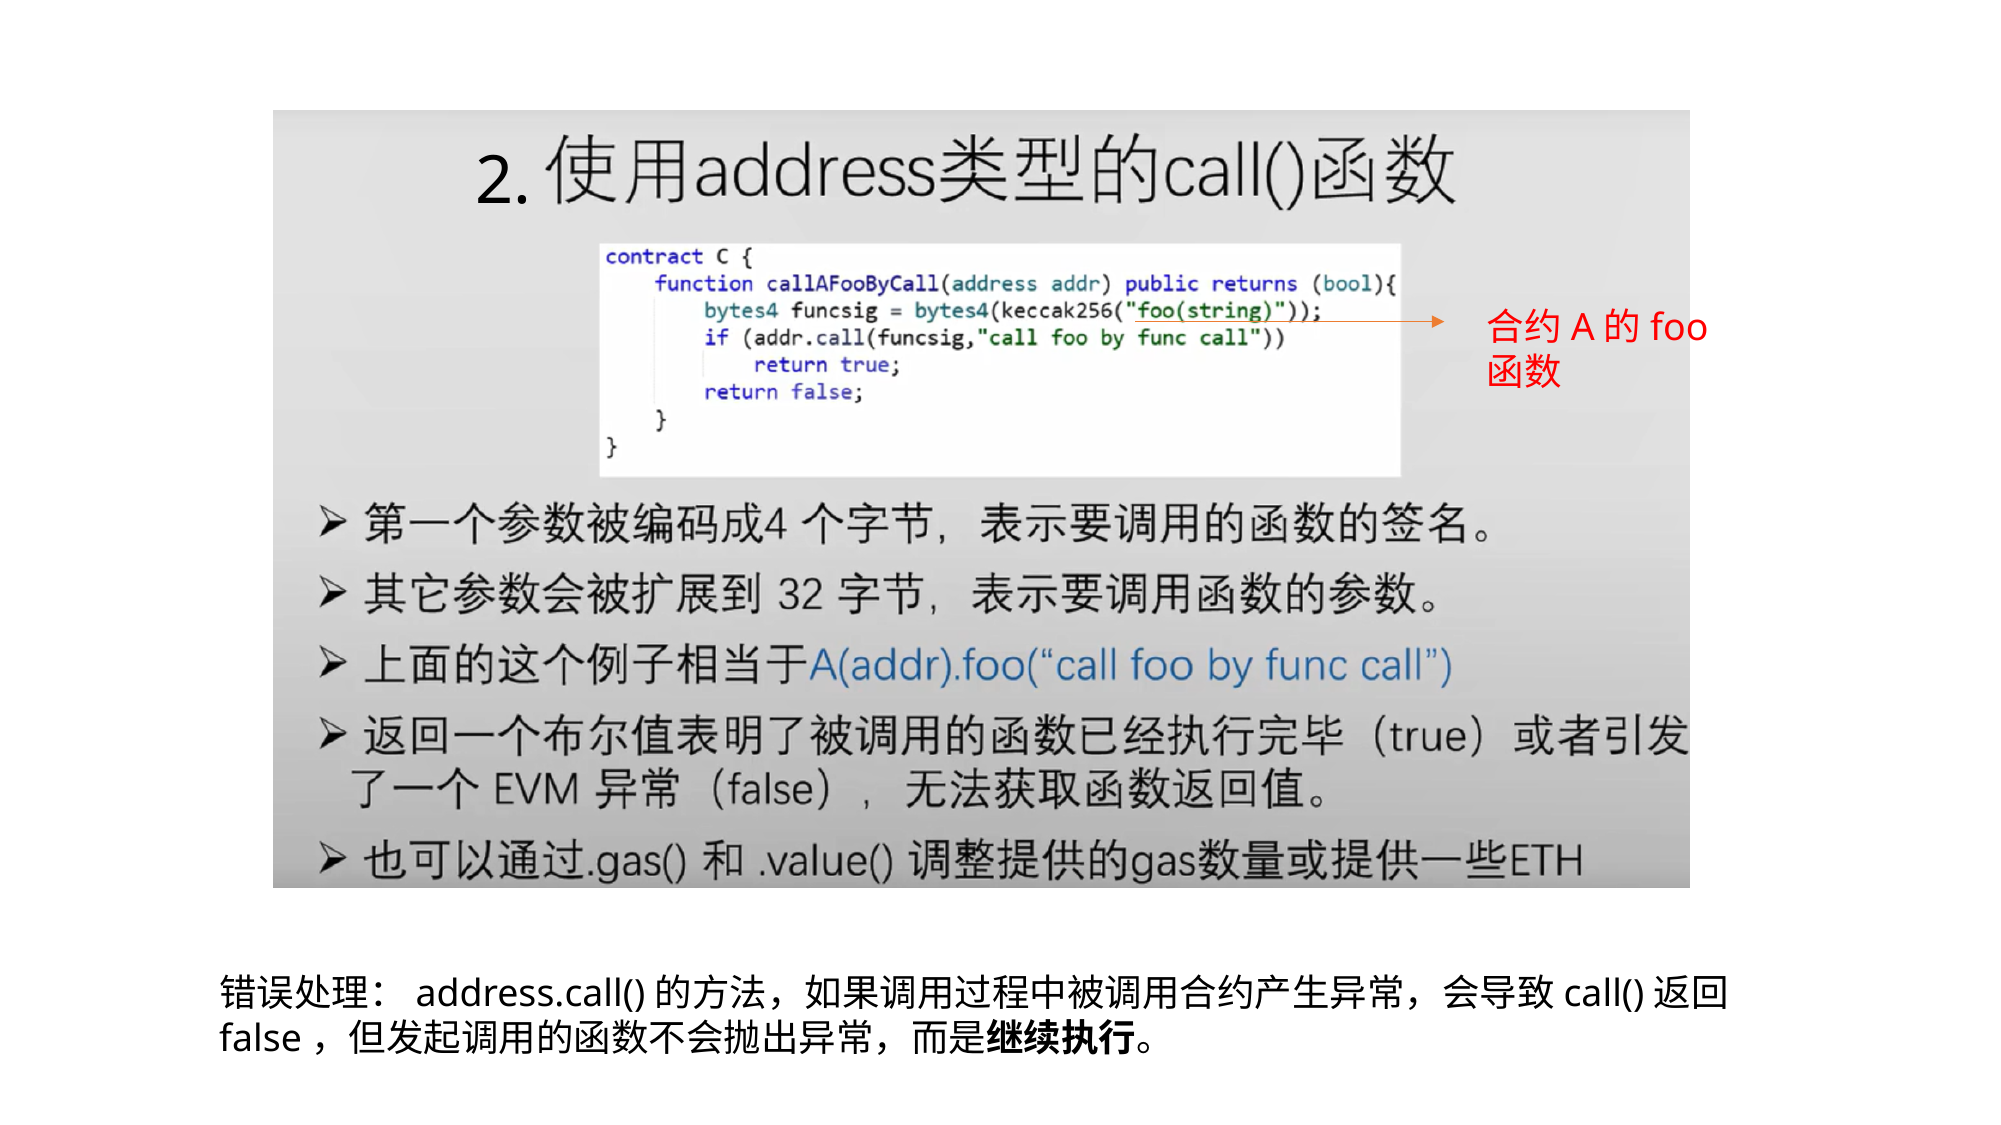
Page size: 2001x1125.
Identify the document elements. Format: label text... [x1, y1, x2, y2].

text_box 合约A的foo函数 [1690, 295, 1769, 400]
text_box 错误处理：address.call()的方法，如果调用过程中被调用合约产生异常，会导致call()返回false，但发起调用的函数不会抛出异常，而是继续执行。 [204, 961, 1796, 1066]
picture [273, 110, 1690, 888]
